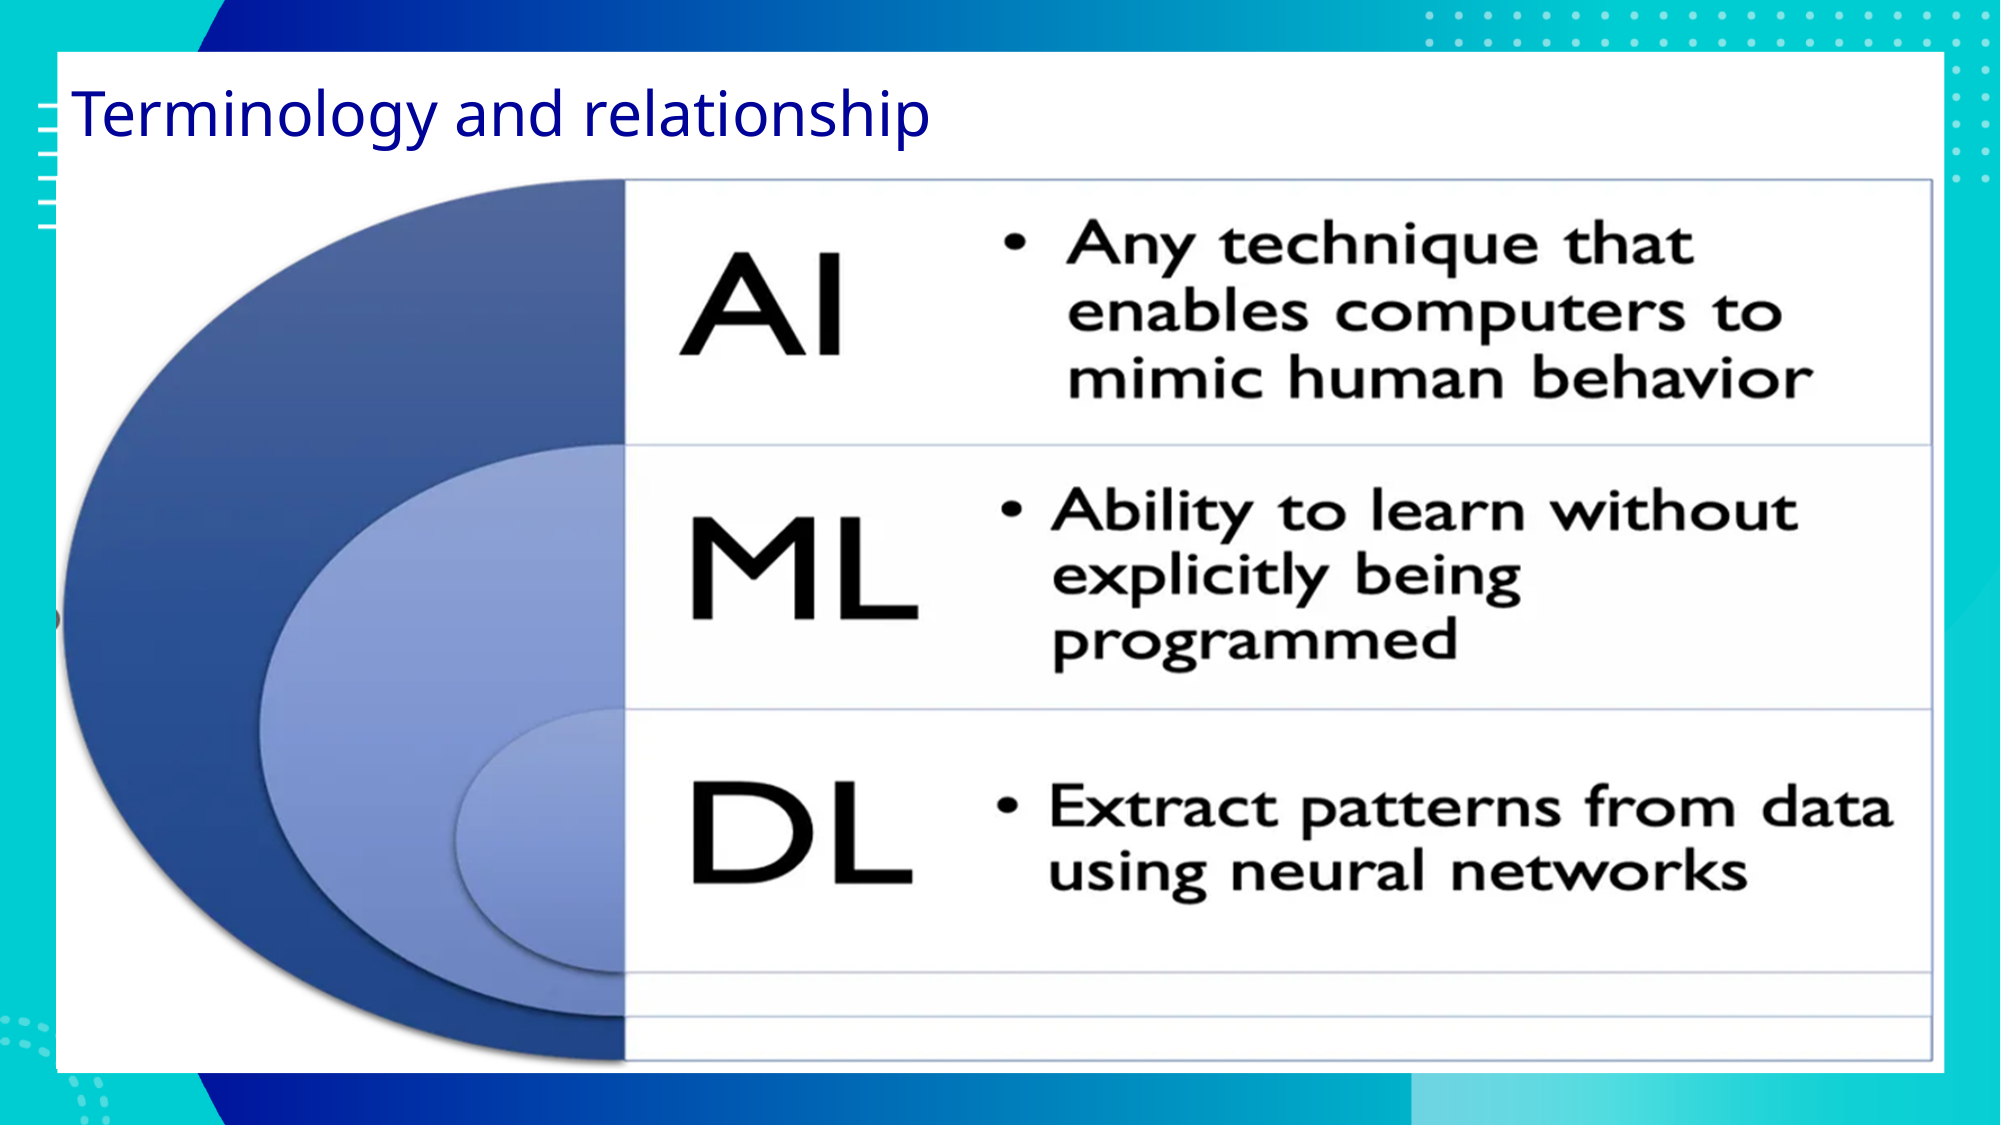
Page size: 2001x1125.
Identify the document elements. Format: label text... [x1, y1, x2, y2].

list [56, 176, 1939, 1069]
title Terminology and relationship [56, 56, 1939, 176]
picture [0, 0, 2001, 1125]
